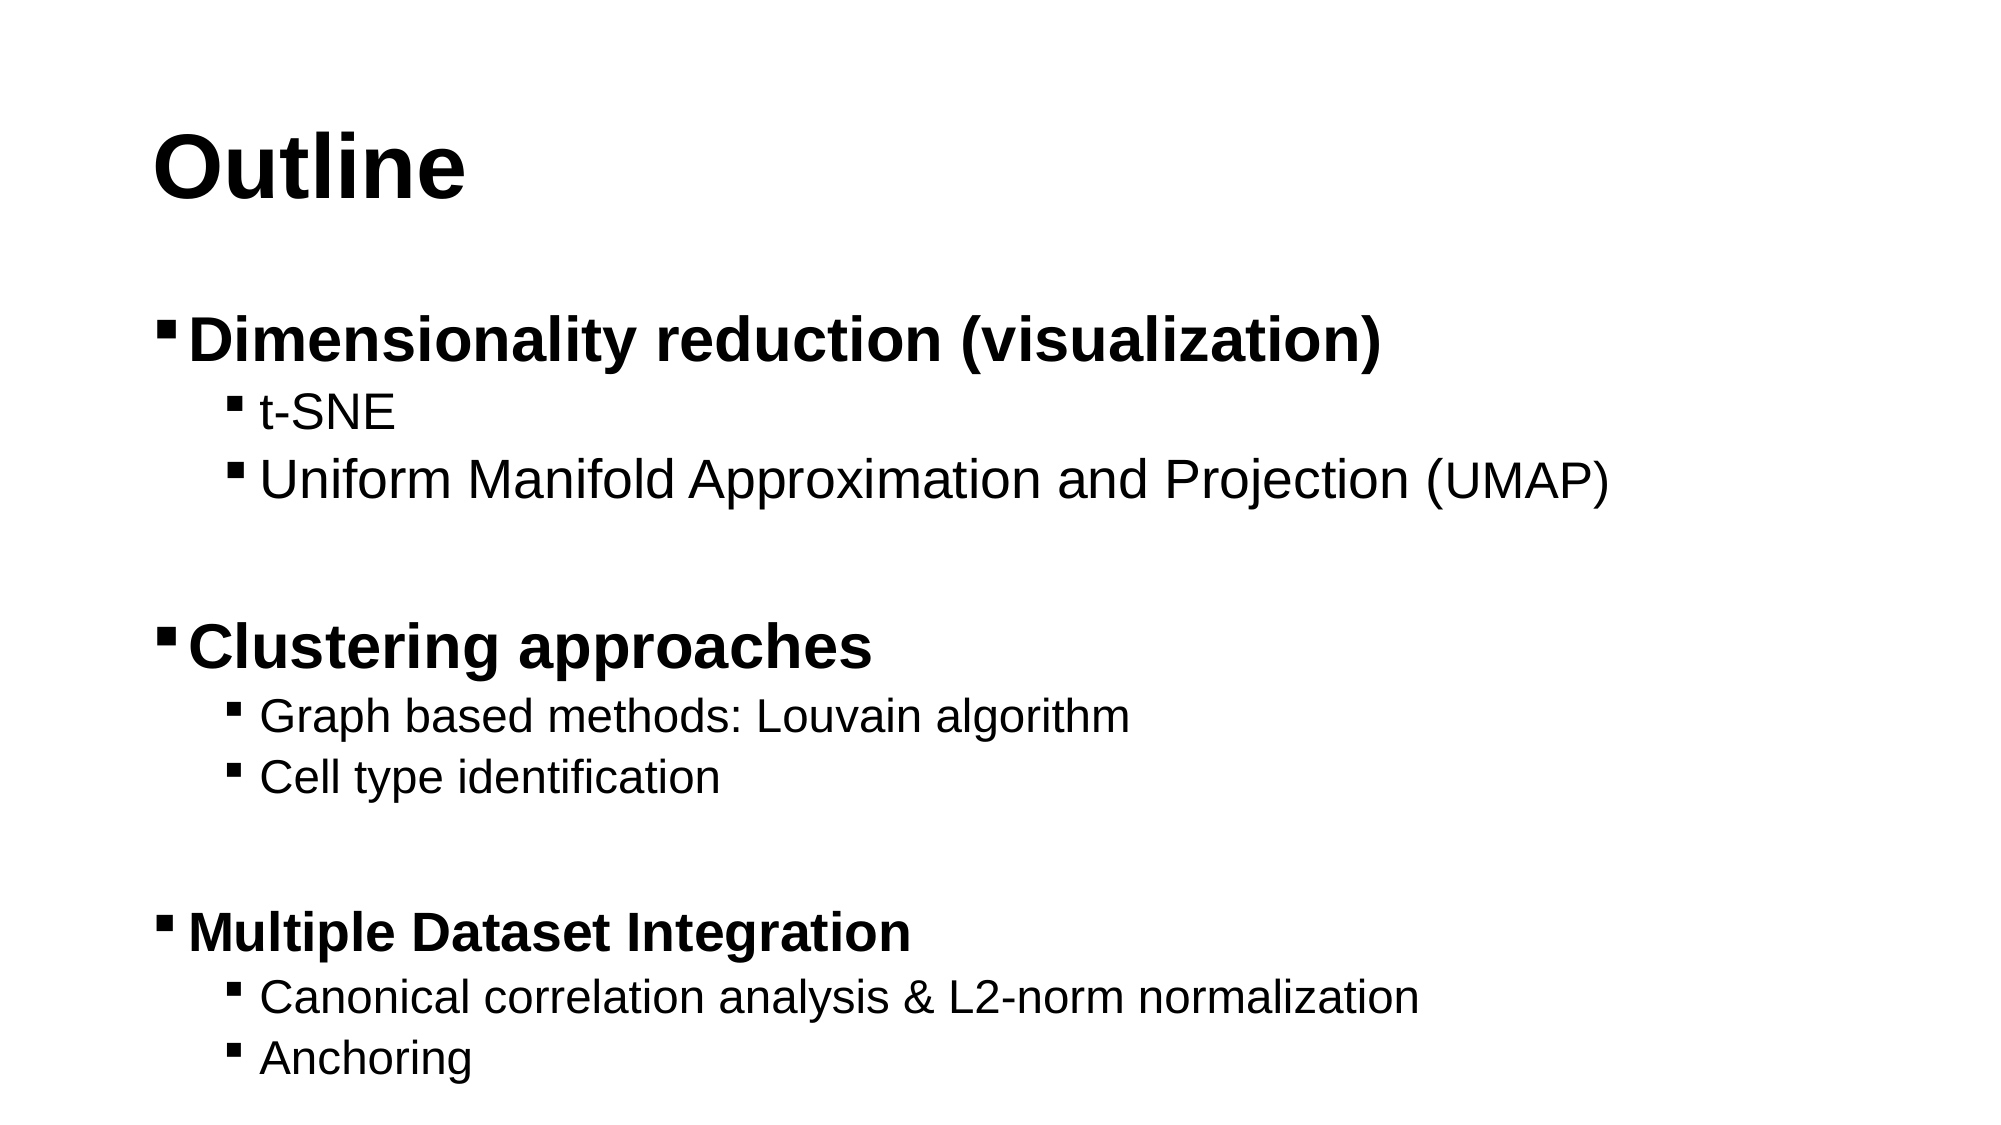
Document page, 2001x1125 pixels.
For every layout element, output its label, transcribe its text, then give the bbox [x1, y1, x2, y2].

title Outline [137, 59, 1863, 278]
list Dimensionality reduction (visualization) t-SNE Uniform Manifold Approximation and Projection (UMAP) Clustering approaches Graph based methods: Louvain algorithm Cell type identification Multiple Dataset Integration Canonical correlation analysis & L2-norm normalization Anchoring [137, 299, 1863, 1096]
